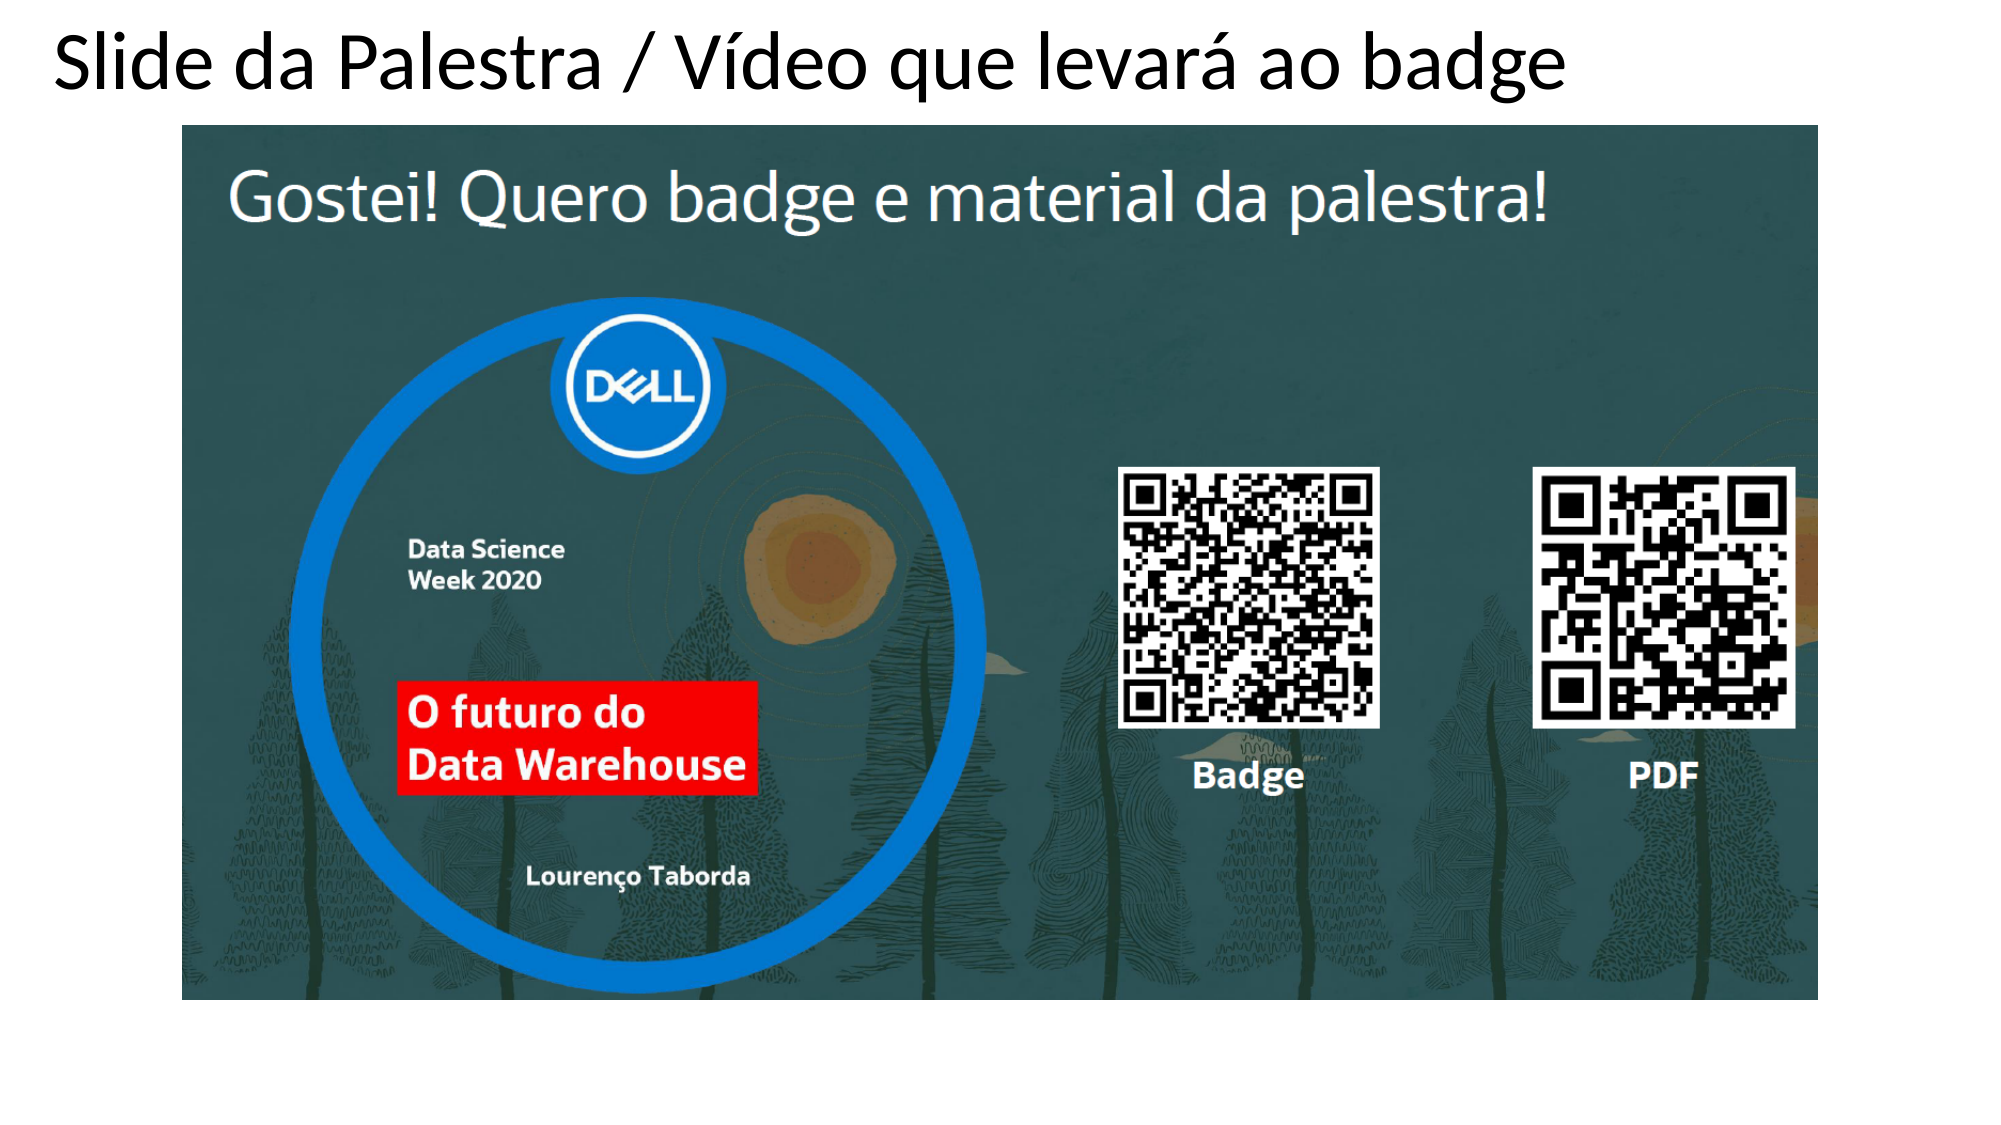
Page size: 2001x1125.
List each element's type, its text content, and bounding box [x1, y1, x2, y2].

picture [182, 125, 1818, 1000]
text_box Slide da Palestra / Vídeo que levará ao badge [39, 0, 1585, 114]
